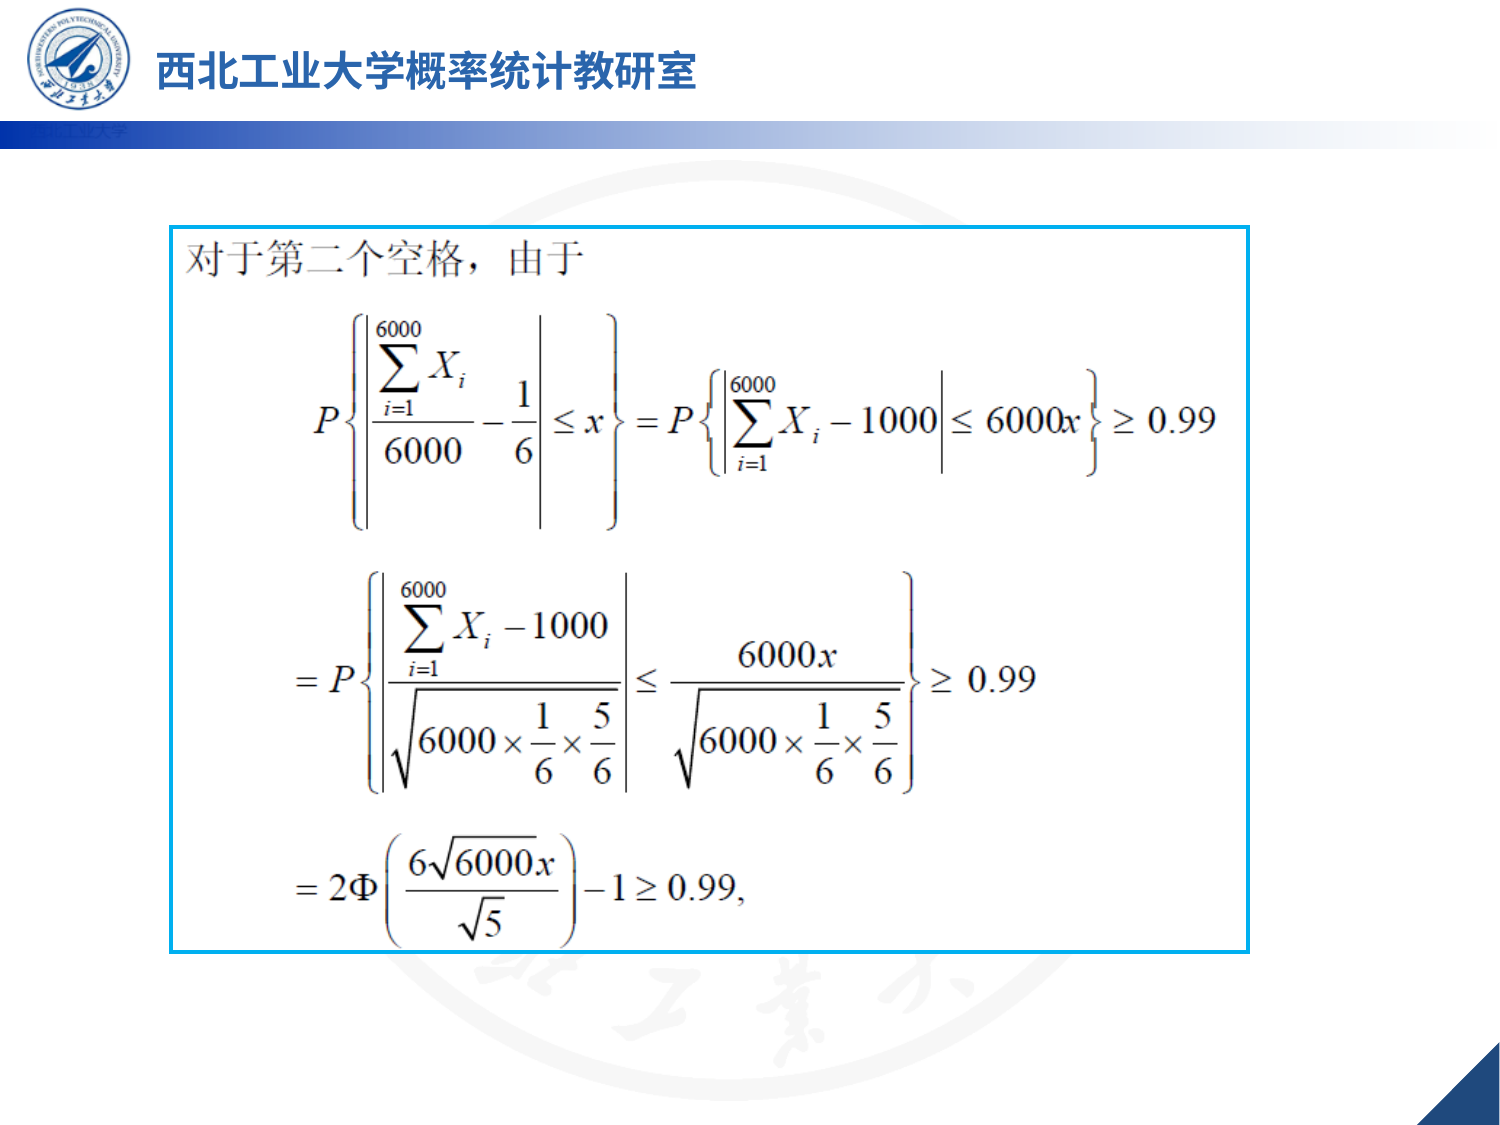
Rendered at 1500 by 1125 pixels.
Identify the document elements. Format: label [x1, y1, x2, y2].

picture [3, 1, 152, 121]
picture [174, 230, 1245, 949]
